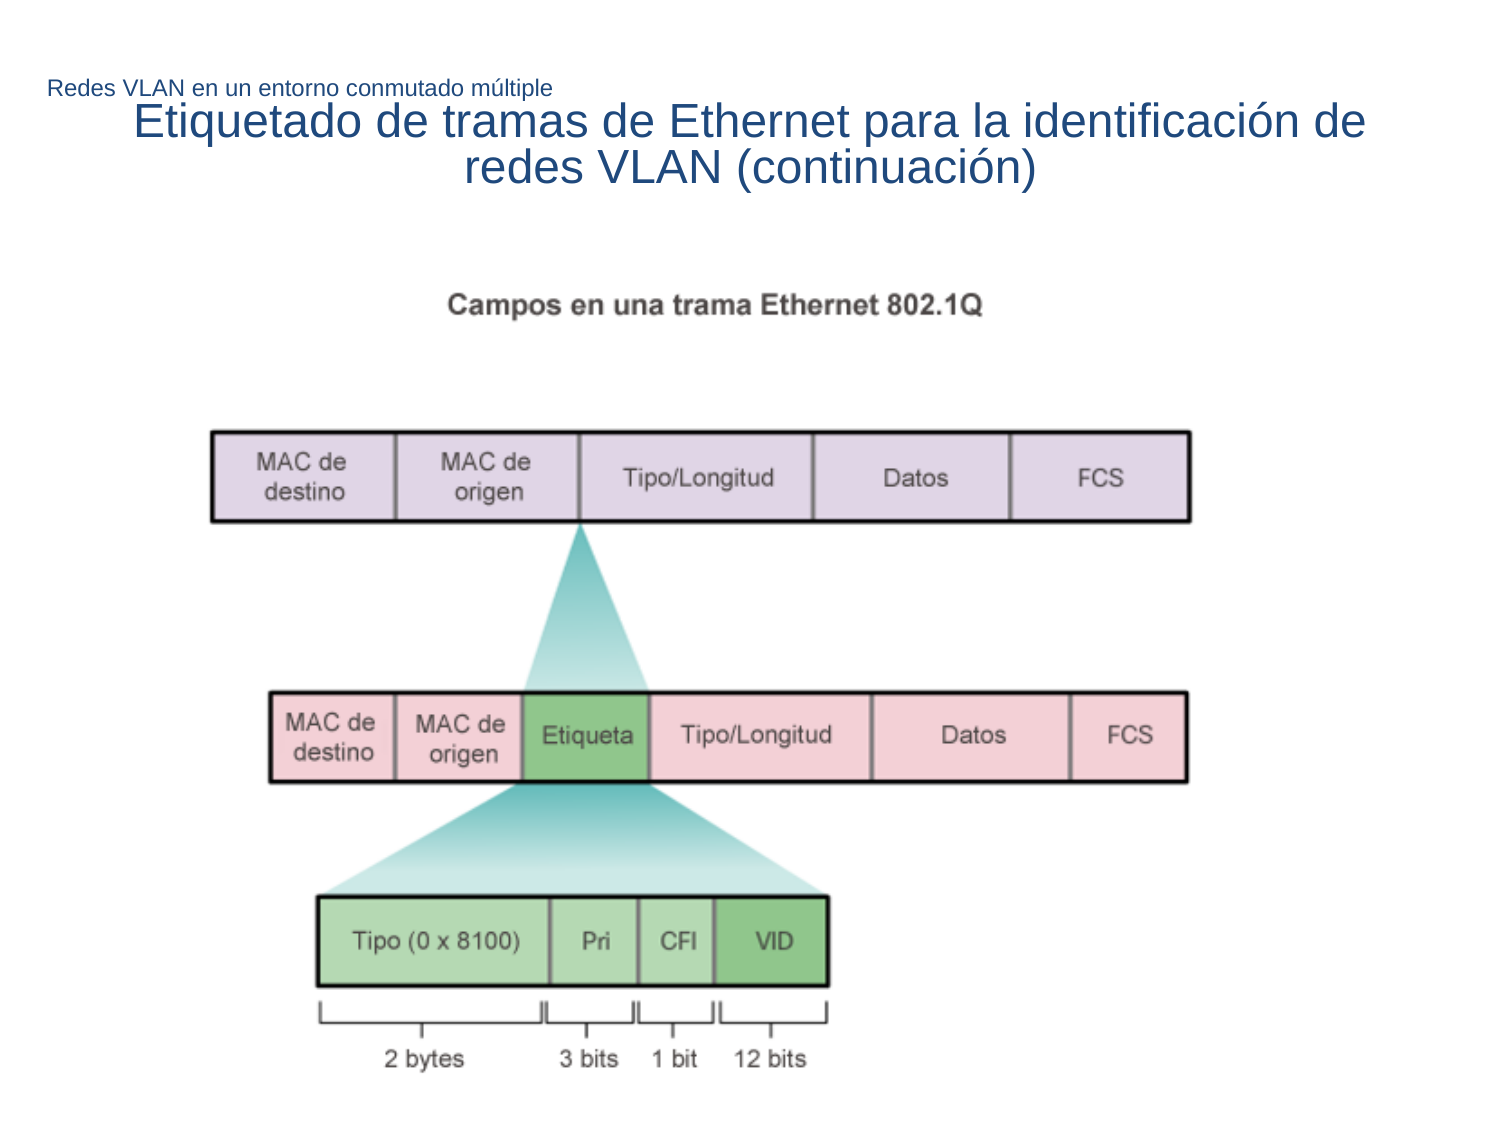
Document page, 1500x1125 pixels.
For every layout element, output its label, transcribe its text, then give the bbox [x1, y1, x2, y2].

title Redes VLAN en un entorno conmutado múltiple Etiquetado de tramas de Ethernet para la identificación de redes VLAN (continuación) [31, 64, 1471, 203]
picture [178, 288, 1272, 1093]
